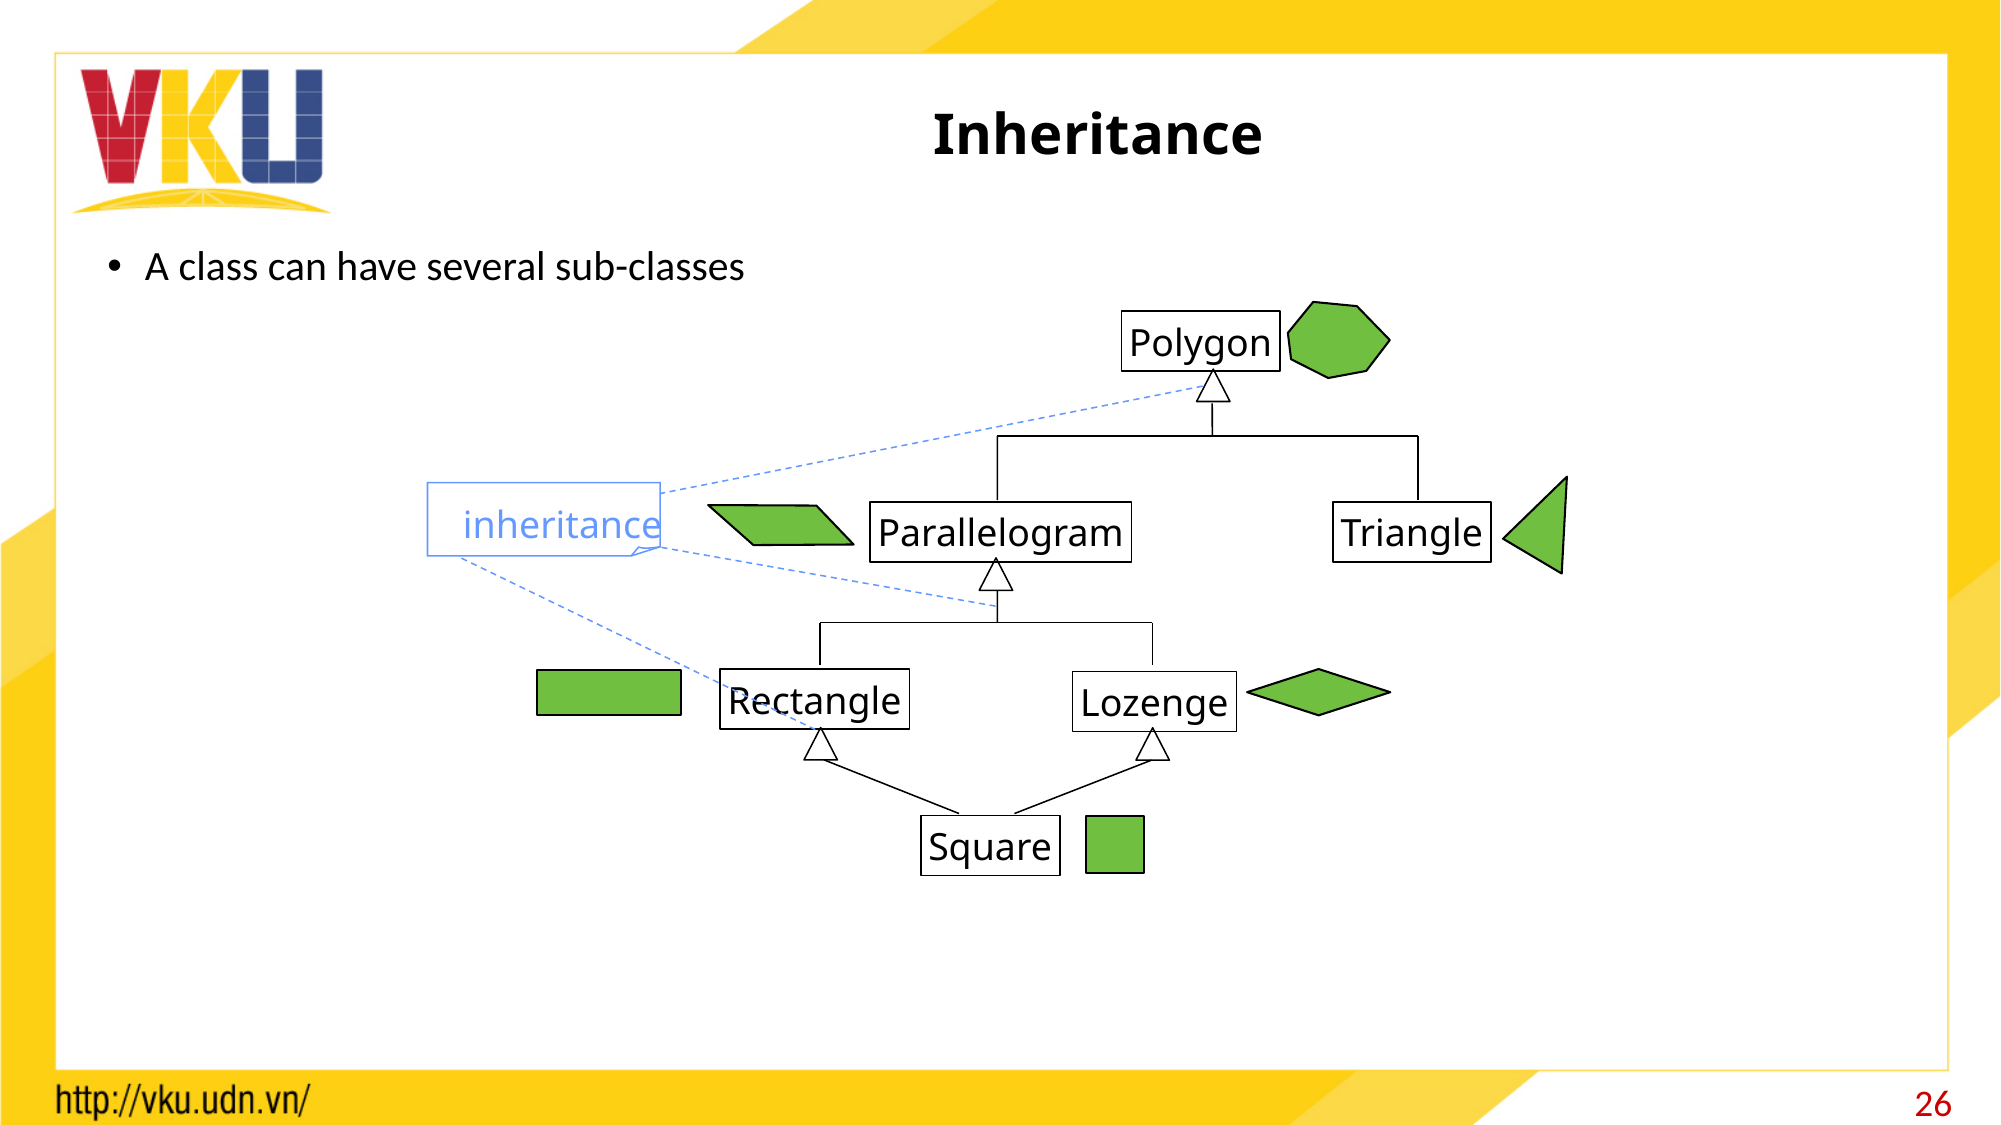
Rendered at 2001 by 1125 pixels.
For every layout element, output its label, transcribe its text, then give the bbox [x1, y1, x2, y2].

picture [0, 0, 2001, 1125]
list A class can have several sub-classes [92, 237, 1863, 1014]
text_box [427, 301, 1567, 894]
title Inheritance [335, 59, 1863, 213]
slide_number 26 [1863, 1074, 1968, 1125]
